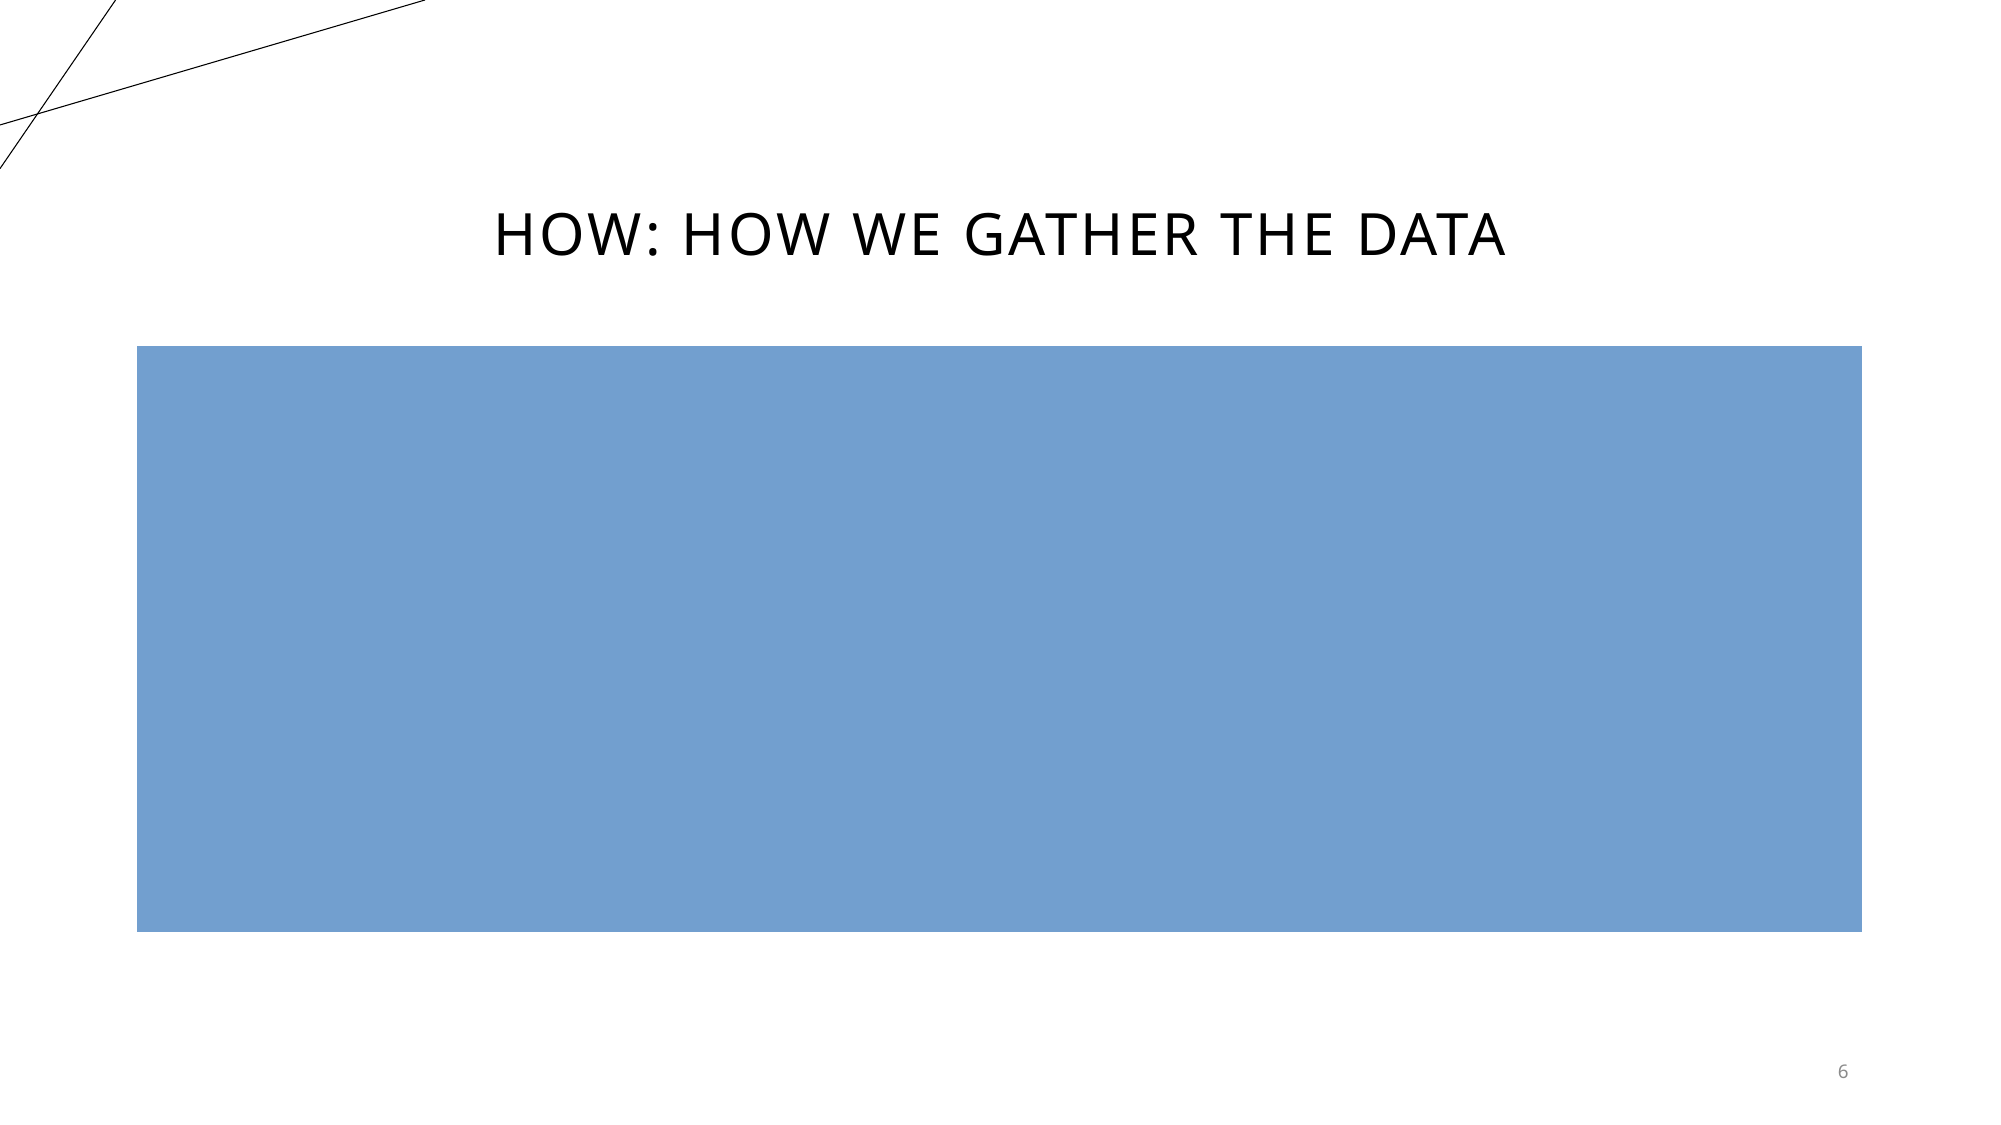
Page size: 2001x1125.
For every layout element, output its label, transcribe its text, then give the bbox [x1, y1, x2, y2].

title How: How we gather the data [137, 57, 1863, 276]
slide_number 6 [1701, 1042, 1864, 1103]
